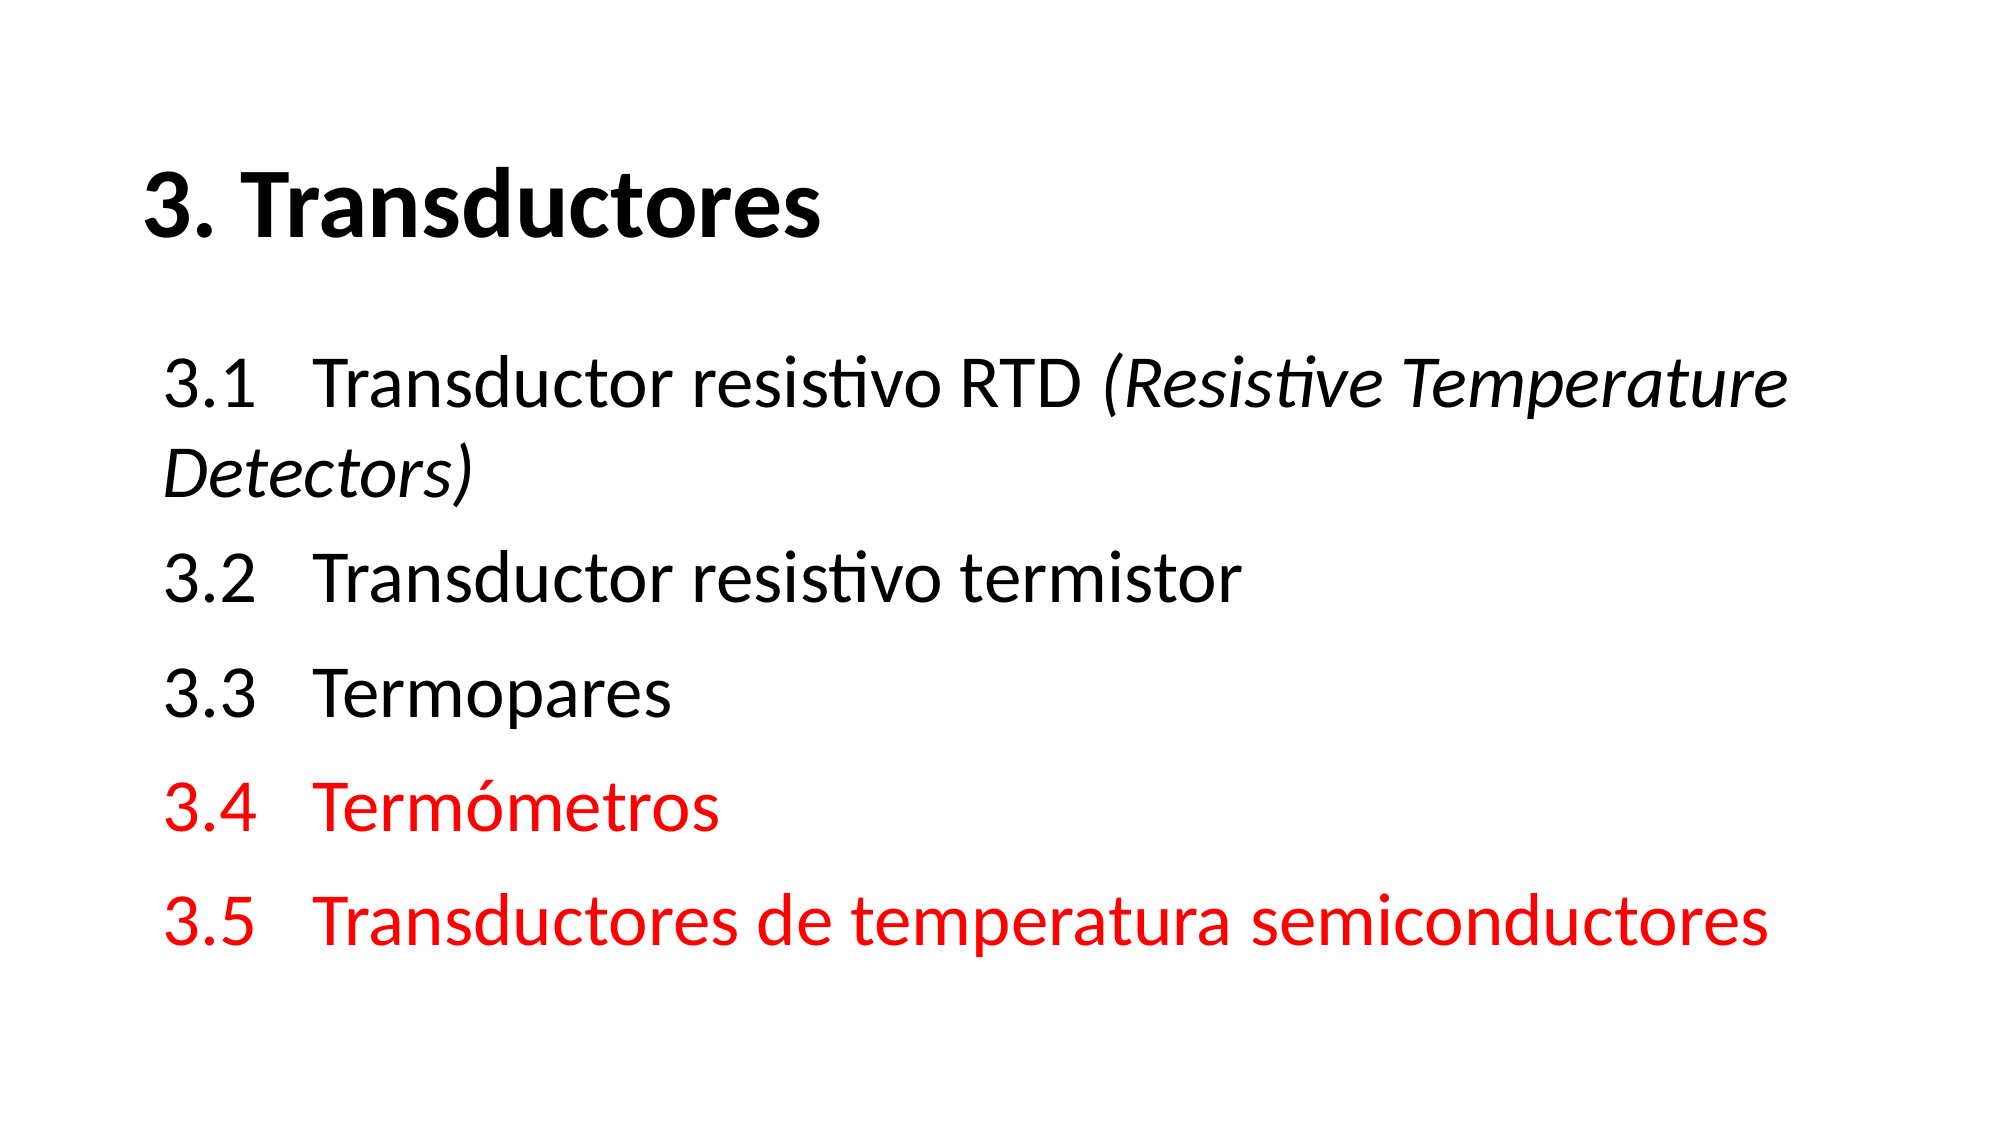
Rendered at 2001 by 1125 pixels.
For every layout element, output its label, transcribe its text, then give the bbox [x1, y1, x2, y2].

text_box 3.2 Transductor resistivo termistor [147, 520, 1829, 625]
text_box 3. Transductores [126, 130, 1746, 265]
text_box 3.5 Transductores de temperatura semiconductores [147, 863, 1829, 968]
text_box 3.3 Termopares [147, 634, 1829, 740]
text_box 3.1 Transductor resistivo RTD (Resistive Temperature Detectors) [147, 325, 1829, 520]
text_box 3.4 Termómetros [147, 748, 1829, 854]
